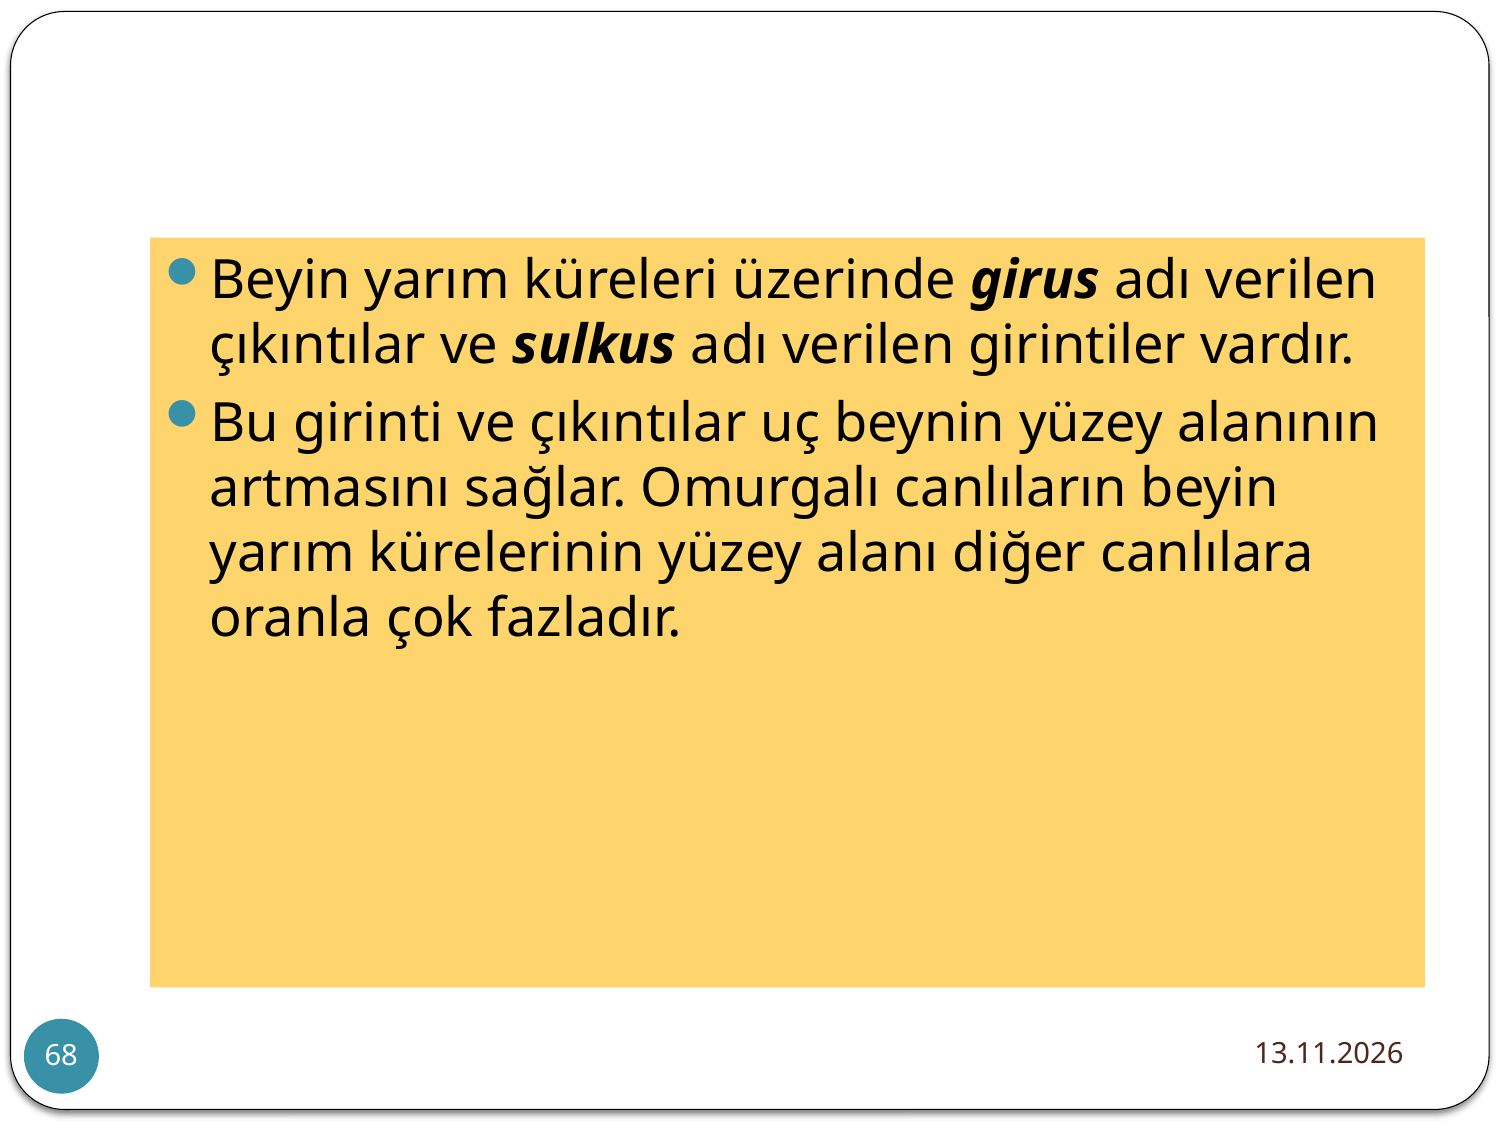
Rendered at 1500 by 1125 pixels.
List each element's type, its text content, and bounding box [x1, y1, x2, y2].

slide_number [1012, 1015, 1419, 1094]
slide_number 68 [23, 1018, 99, 1094]
list Beyin yarım küreleri üzerinde girus adı verilen çıkıntılar ve sulkus adı verilen girintiler vardır. Bu girinti ve çıkıntılar uç beynin yüzey alanının artmasını sağlar. Omurgalı canlıların beyin yarım kürelerinin yüzey alanı diğer canlılara oranla çok fazladır. [150, 237, 1425, 988]
